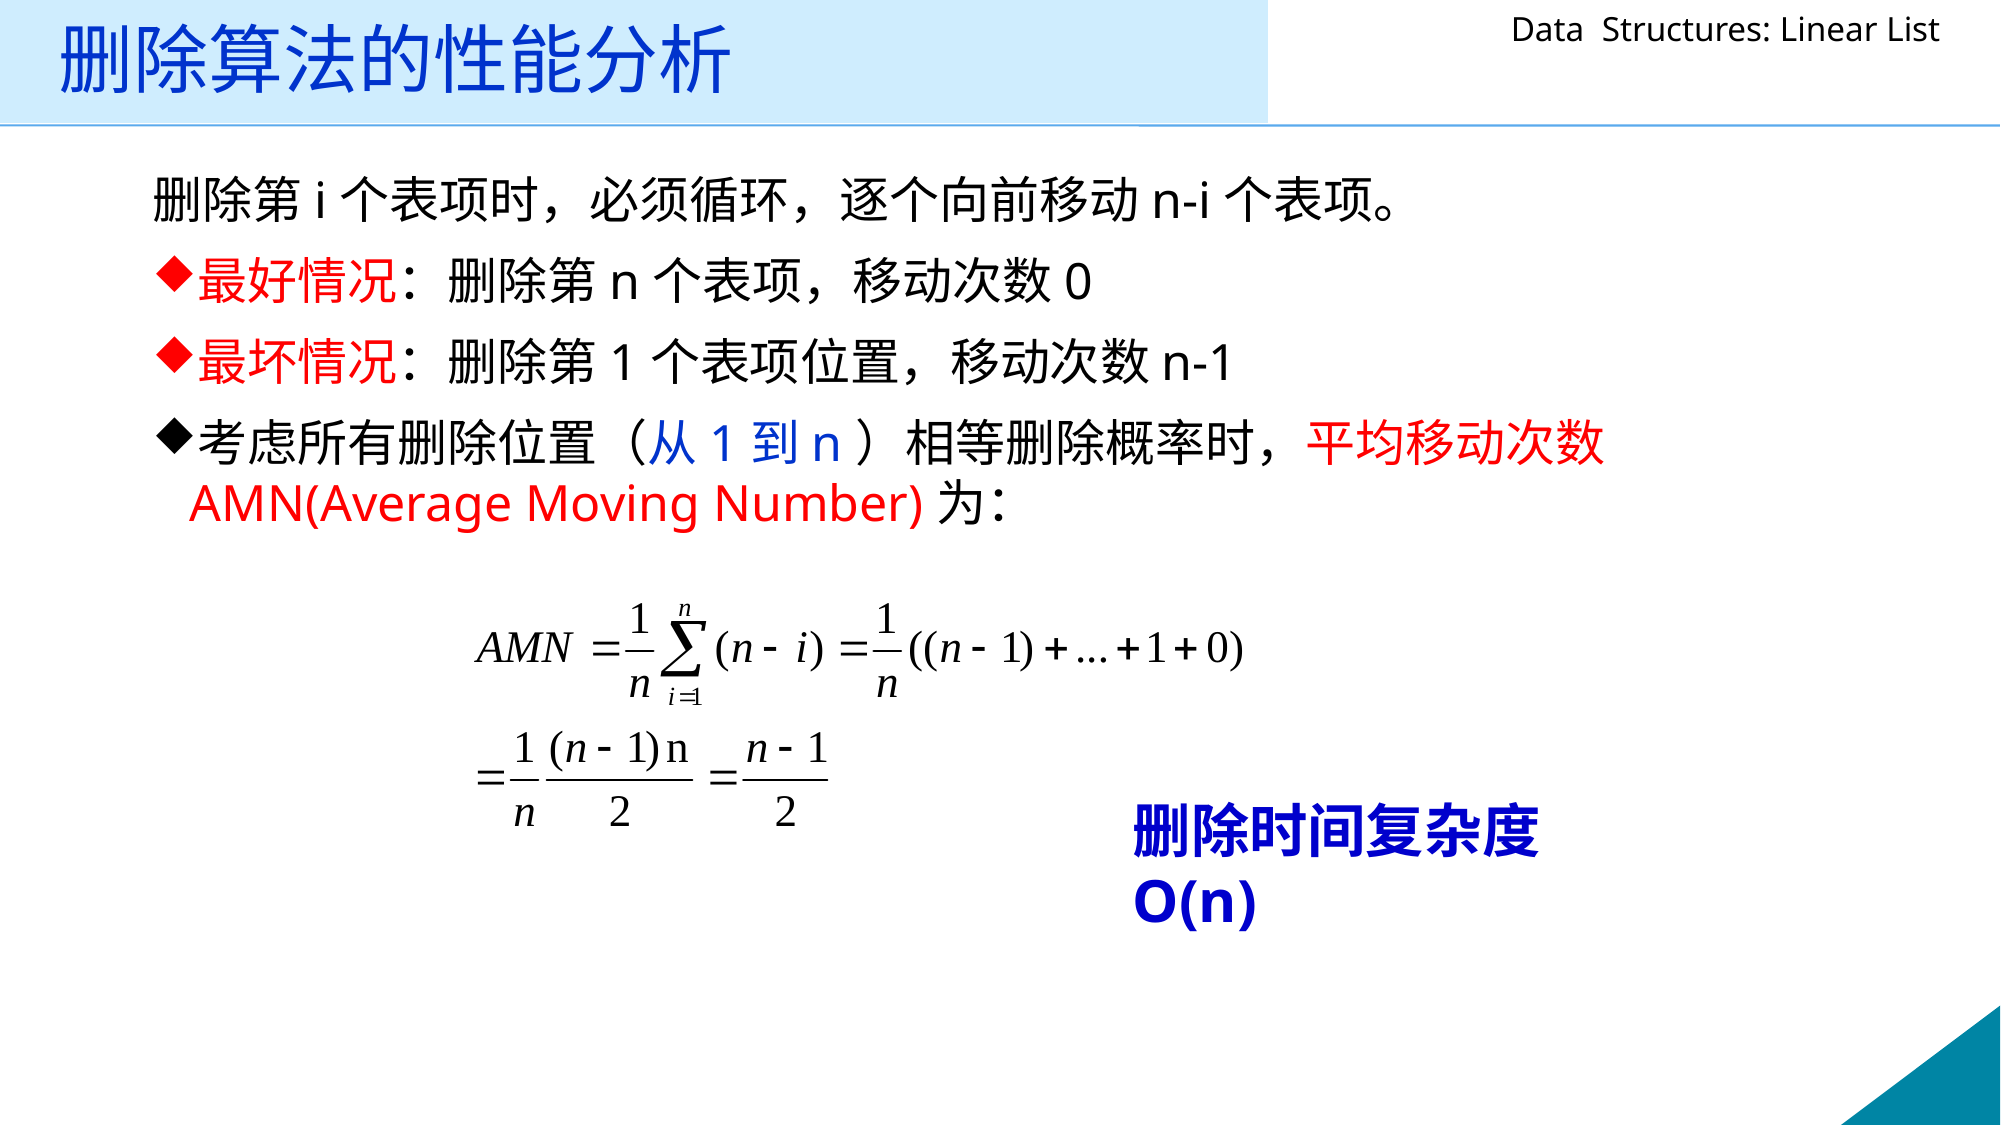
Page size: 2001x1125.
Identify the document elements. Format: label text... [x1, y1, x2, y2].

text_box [466, 587, 1251, 837]
text_box 删除时间复杂度O(n) [1118, 786, 1626, 942]
title 删除算法的性能分析 [43, 7, 1769, 121]
list 删除第i个表项时，必须循环，逐个向前移动n-i个表项。 最好情况：删除第n个表项，移动次数0 最坏情况：删除第1个表项位置，移动次数n-1 考虑所有删除位置（从1到n）相等删除概率时，平均移动次数AMN(Average Moving Number)为： [137, 161, 1863, 1014]
